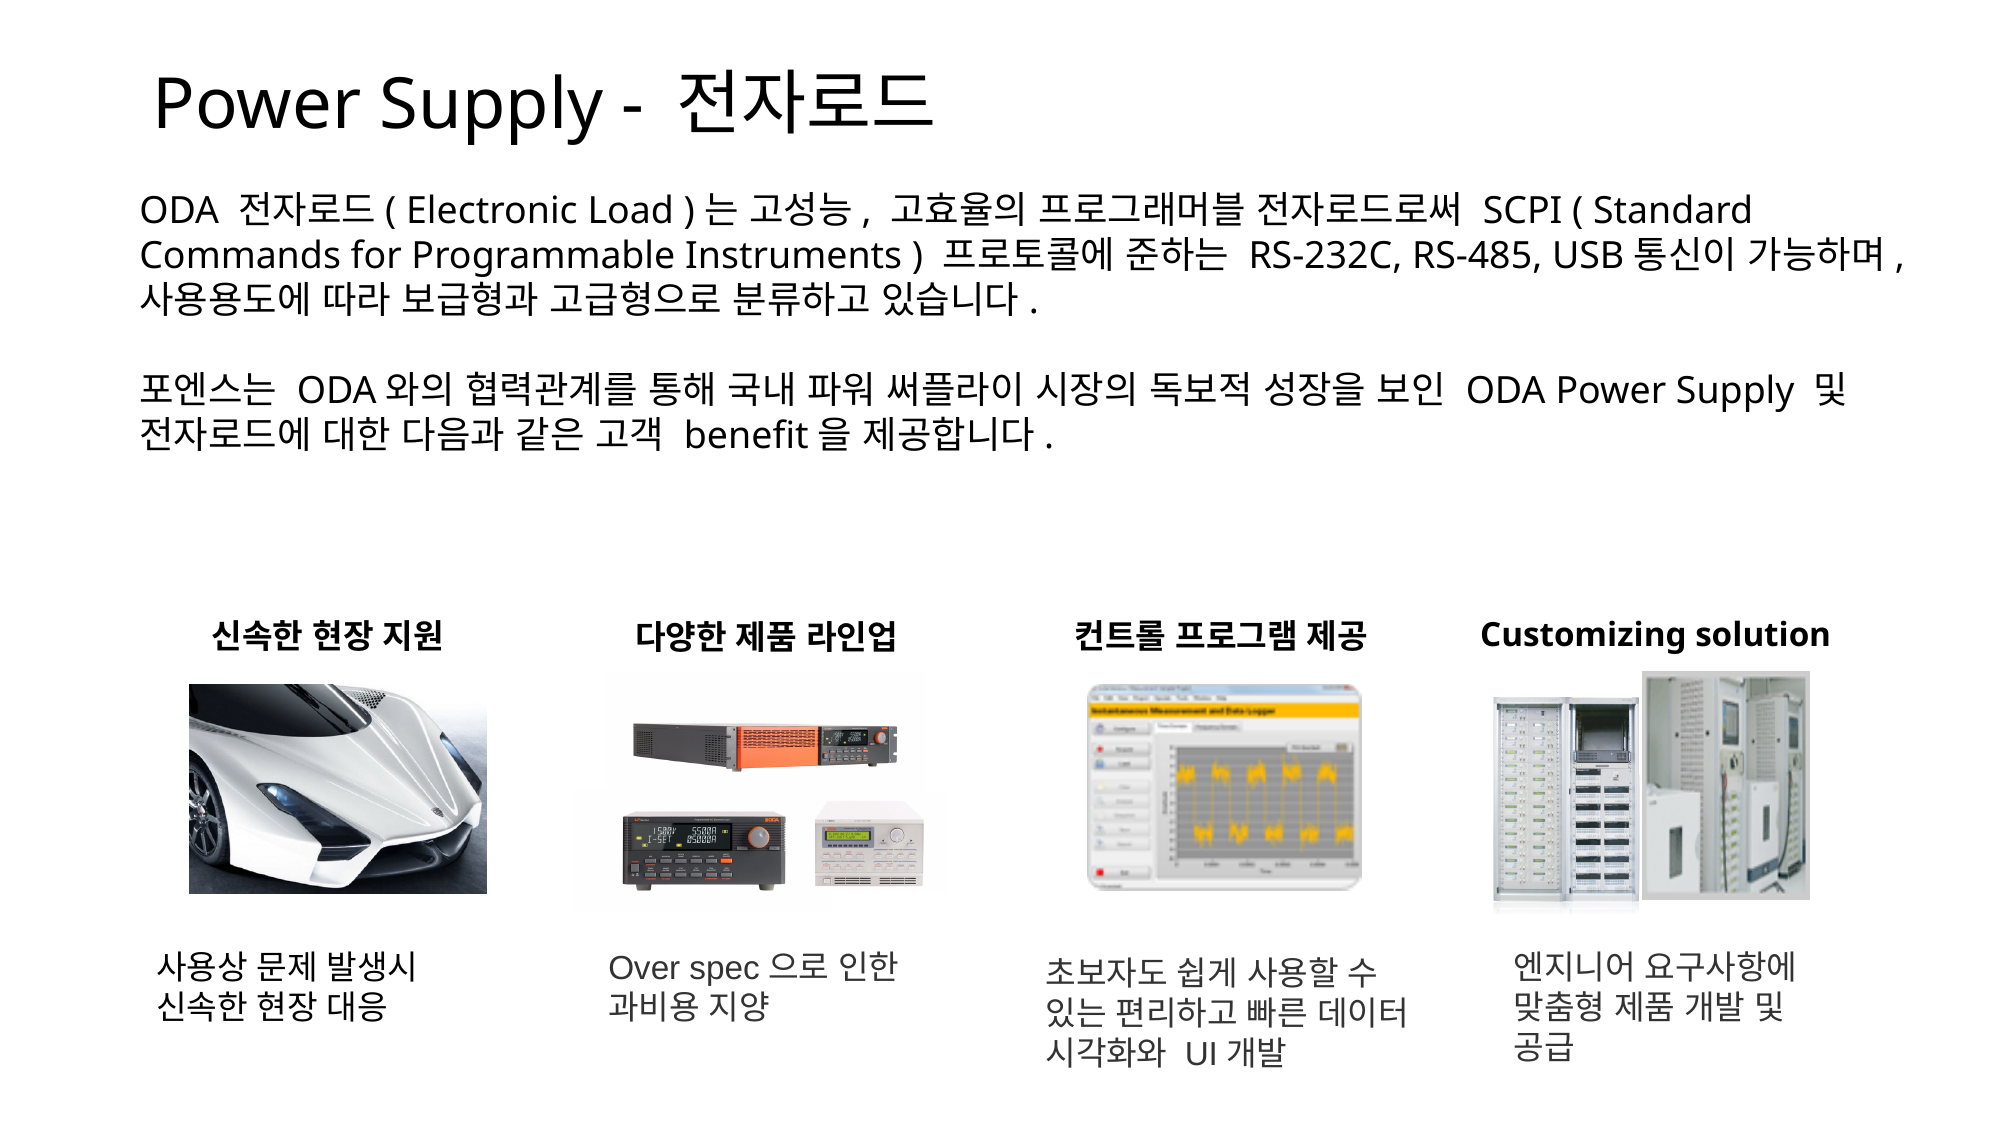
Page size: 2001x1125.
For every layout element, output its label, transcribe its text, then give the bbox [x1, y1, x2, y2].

text_box 엔지니어 요구사항에 맞춤형 제품 개발 및 공급 [1498, 938, 1845, 1074]
picture [573, 672, 948, 912]
text_box 신속한 현장 지원 [197, 608, 459, 663]
picture [1086, 684, 1362, 891]
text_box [1434, 670, 1810, 925]
text_box 초보자도 쉽게 사용할 수 있는 편리하고 빠른 데이터 시각화와 UI개발 [1030, 945, 1438, 1080]
text_box 컨트롤 프로그램 제공 [1060, 608, 1383, 663]
text_box Customizing solution [1465, 605, 1847, 661]
picture [189, 684, 487, 894]
title Power Supply - 전자로드 [137, 59, 1863, 152]
text_box ODA 전자로드( Electronic Load )는 고성능, 고효율의 프로그래머블 전자로드로써 SCPI ( Standard Commands for Programmable Instruments ) 프로토콜에 준하는 RS-232C, RS-485, USB통신이 가능하며, 사용용도에 따라 보급형과 고급형으로 분류하고 있습니다. 포엔스는 ODA와의 협력관계를 통해 국내 파워 써플라이 시장의 독보적 성장을 보인 ODA Power Supply 및 전자로드에 대한 다음과 같은 고객 benefit을 제공합니다. [124, 178, 1970, 464]
text_box 사용상 문제 발생시 신속한 현장 대응 [141, 938, 531, 1034]
text_box Over spec으로 인한 과비용 지양 [593, 938, 969, 1034]
text_box 다양한 제품 라인업 [620, 608, 913, 664]
